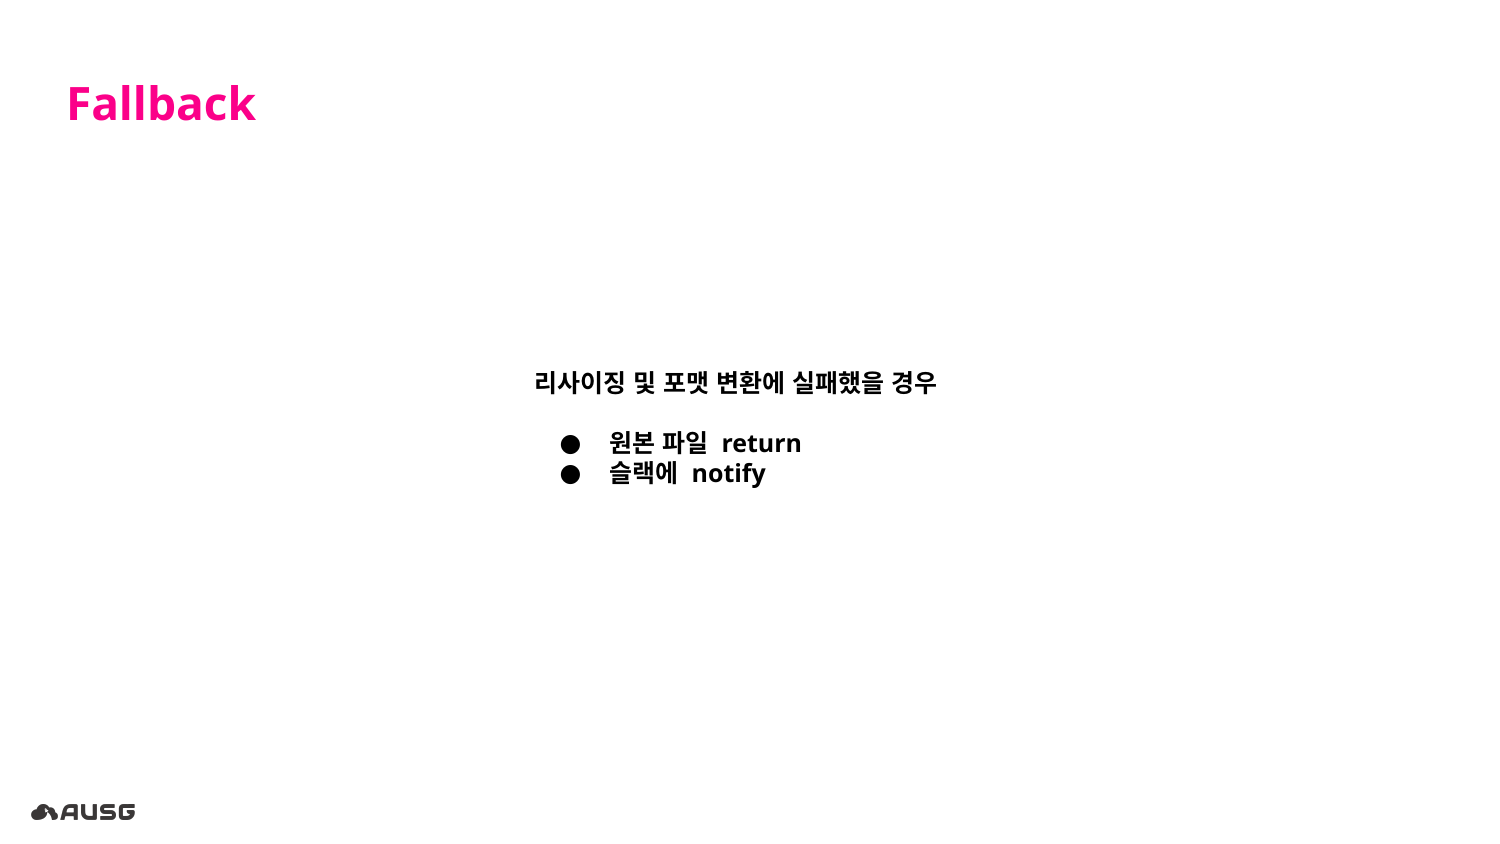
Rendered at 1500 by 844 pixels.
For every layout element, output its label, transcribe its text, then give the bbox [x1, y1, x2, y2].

text_box 리사이징 및 포맷 변환에 실패했을 경우 원본 파일 return 슬랙에 notify [519, 352, 981, 503]
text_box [30, 804, 135, 821]
title Fallback [51, 51, 1449, 146]
